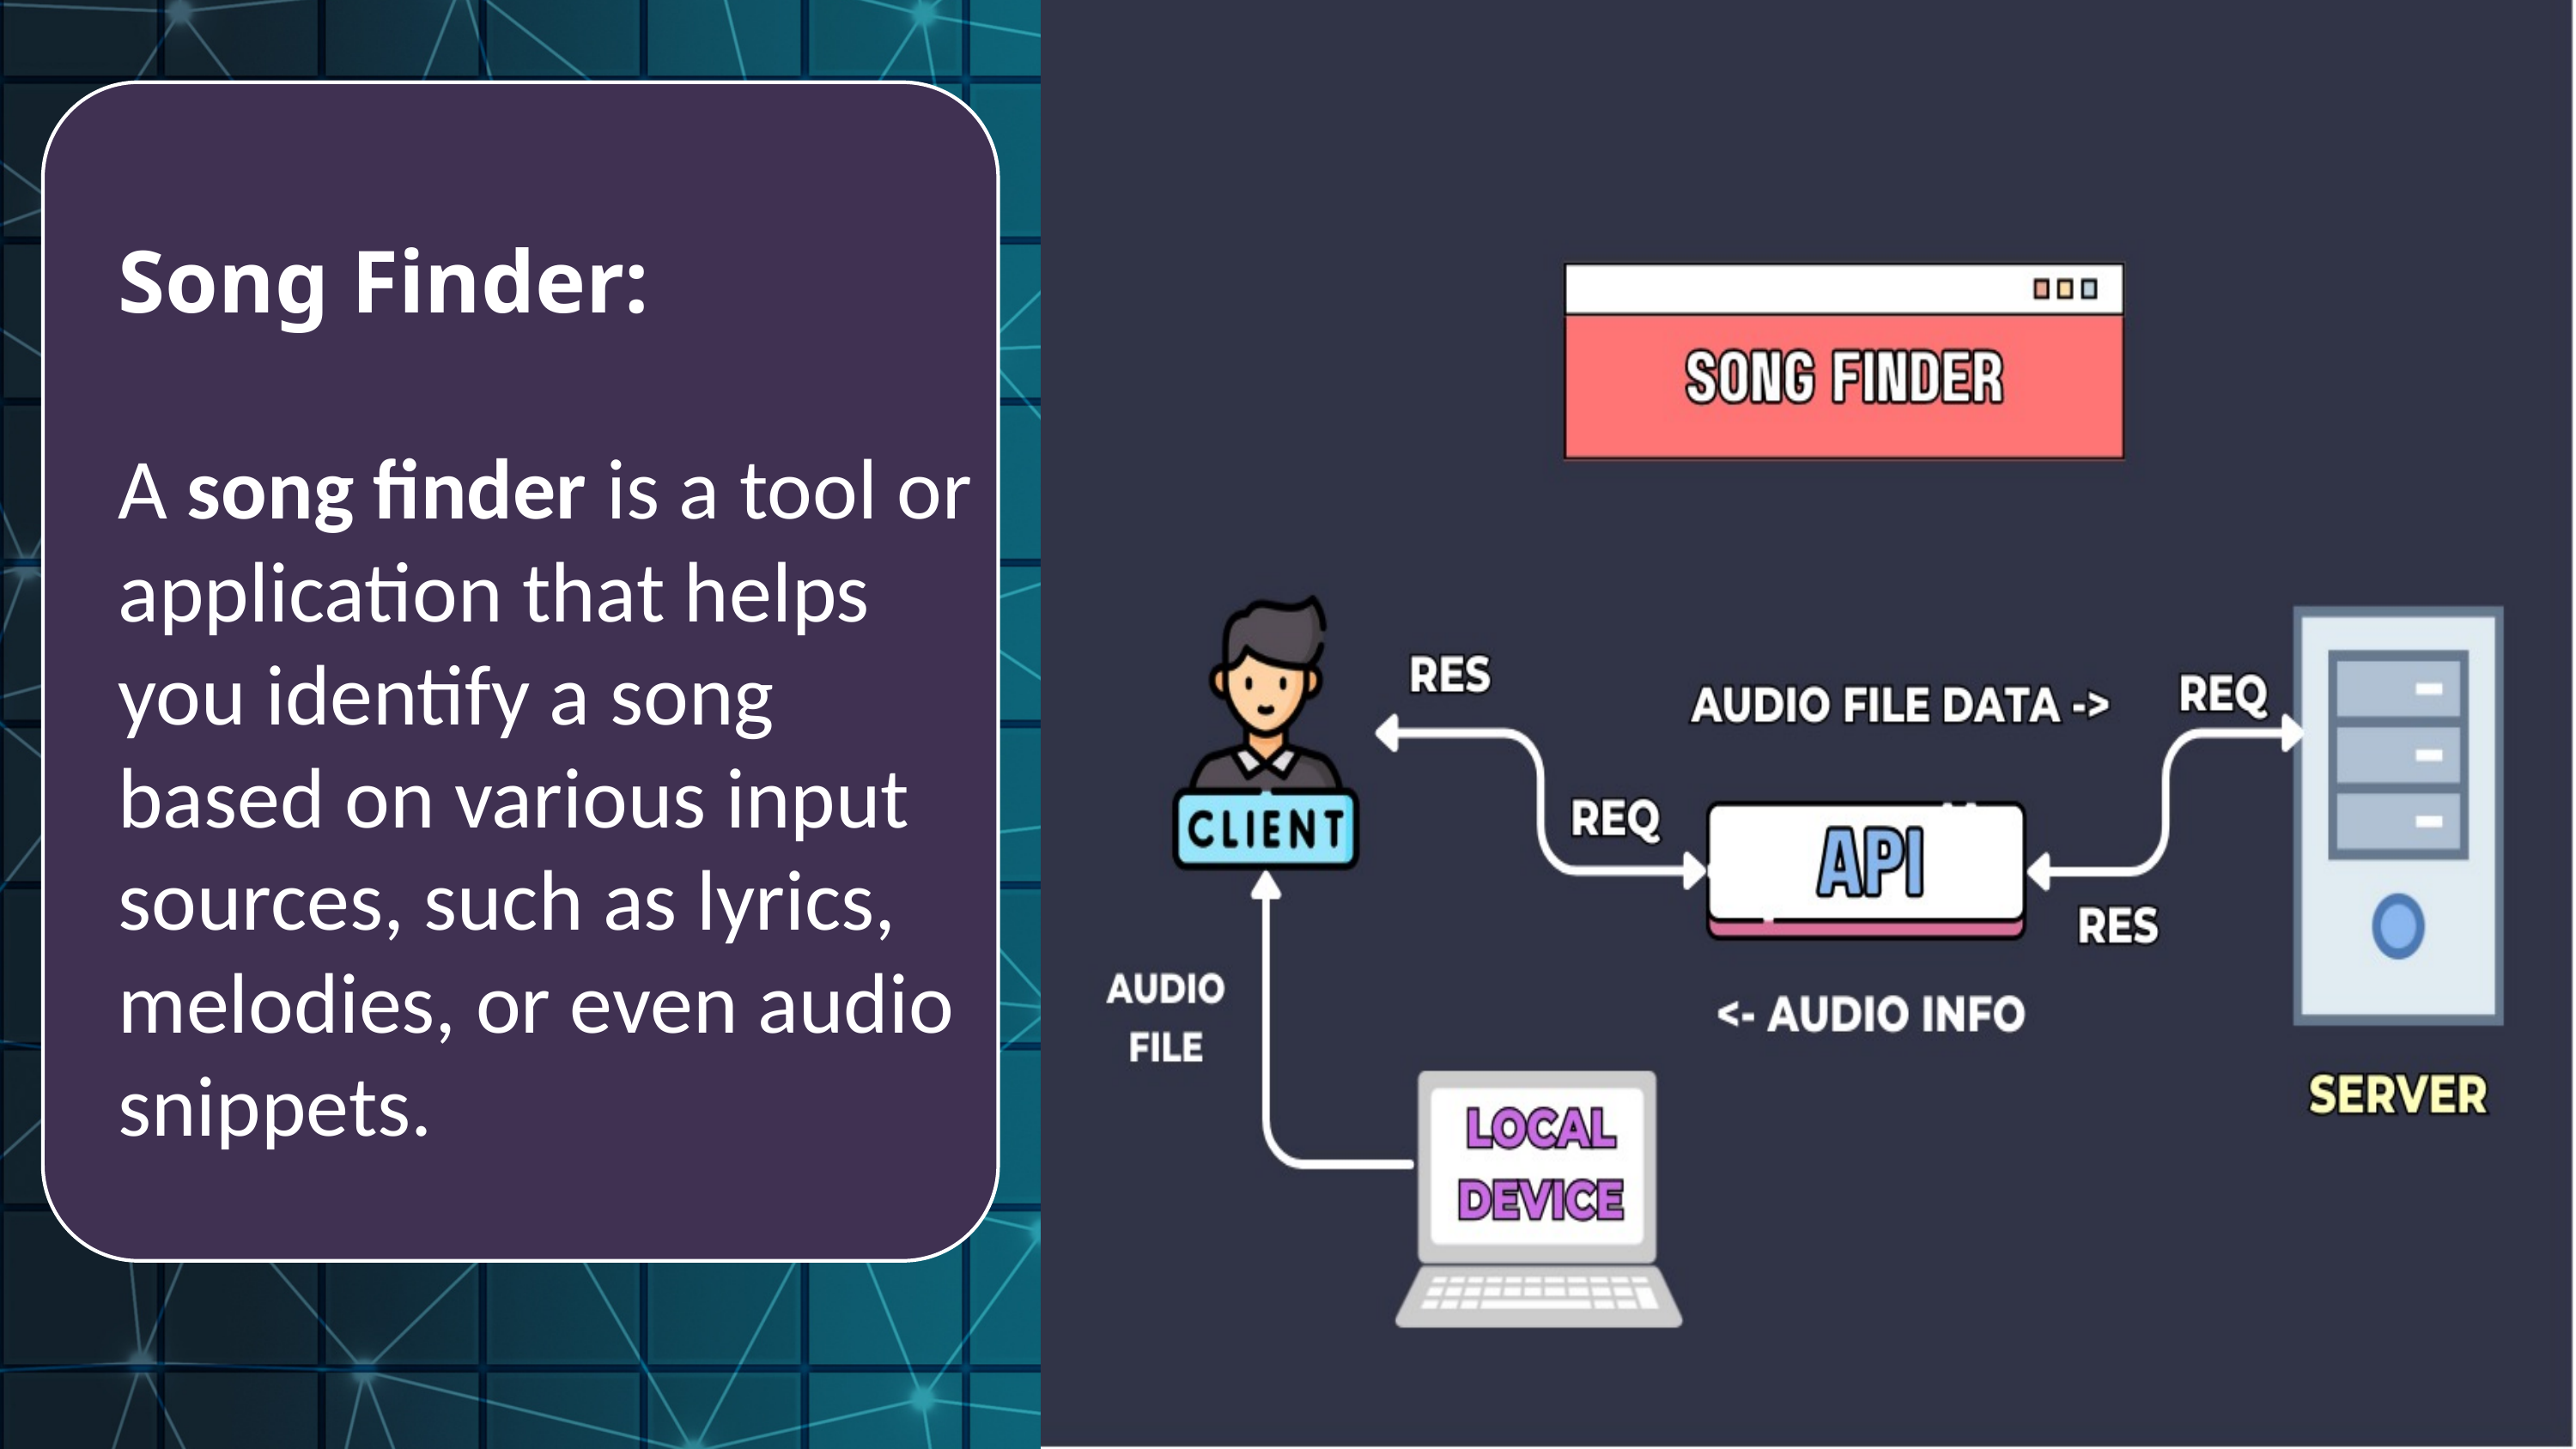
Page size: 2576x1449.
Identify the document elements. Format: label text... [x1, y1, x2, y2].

text_box [0, 0, 1039, 1449]
text_box [40, 82, 118, 1261]
picture [1041, 0, 2576, 1449]
text_box Song Finder: A song finder is a tool or application that helps you identify a song based on various input sources, such as lyrics, melodies, or even audio snippets. [118, 82, 999, 1449]
